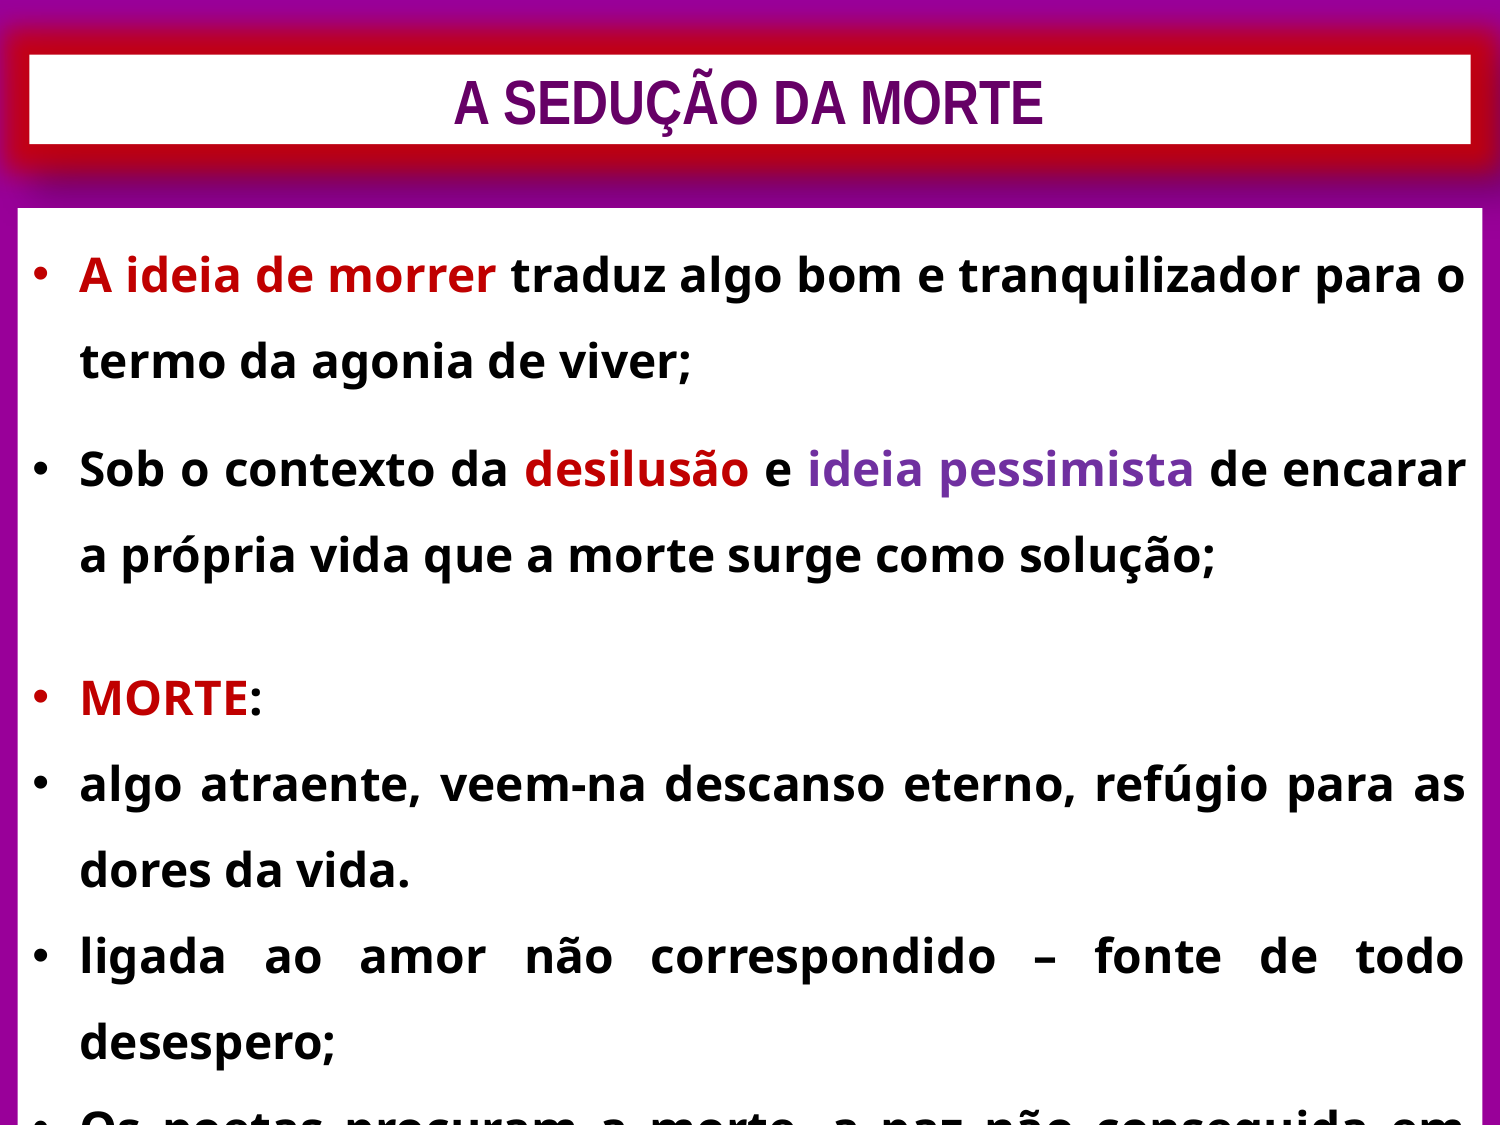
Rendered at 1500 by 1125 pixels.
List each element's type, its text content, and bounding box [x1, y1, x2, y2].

text_box A SEDUÇÃO DA MORTE [29, 54, 1471, 145]
text_box A ideia de morrer traduz algo bom e tranquilizador para o termo da agonia de viver; Sob o contexto da desilusão e ideia pessimista de encarar a própria vida que a morte surge como solução; MORTE: algo atraente, veem-na descanso eterno, refúgio para as dores da vida. ligada ao amor não correspondido – fonte de todo desespero; Os poetas procuram a morte, a paz não conseguida em vida com a mulher amada. [17, 208, 1483, 1125]
